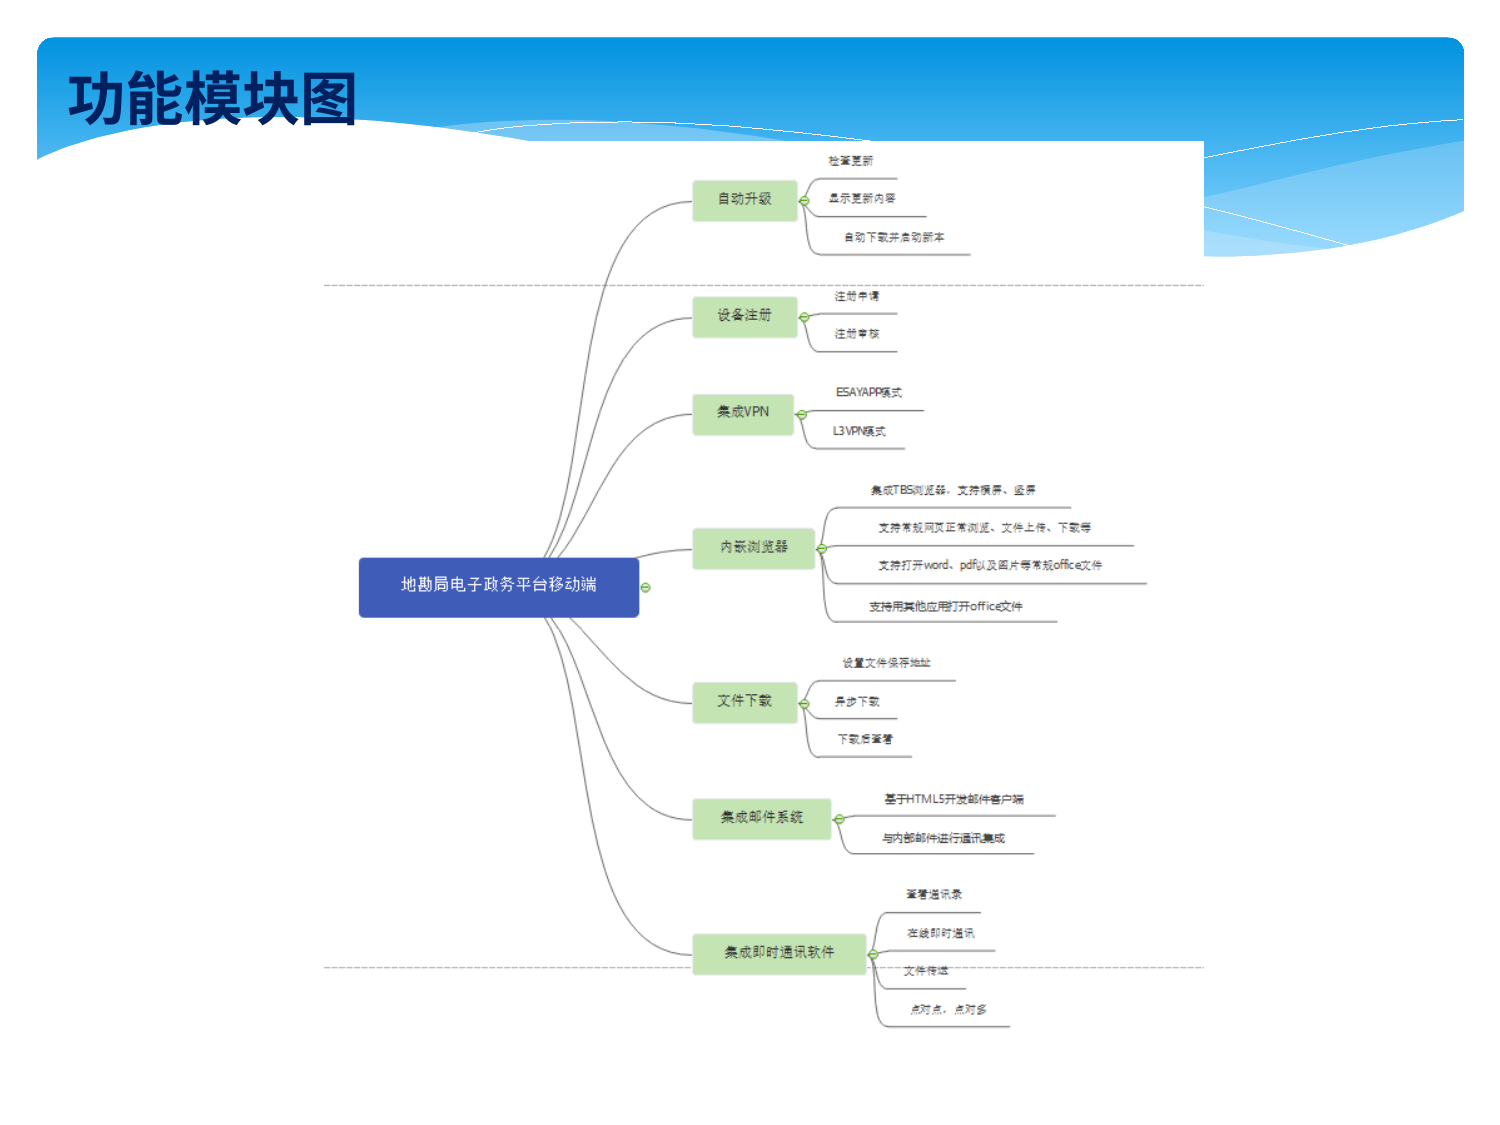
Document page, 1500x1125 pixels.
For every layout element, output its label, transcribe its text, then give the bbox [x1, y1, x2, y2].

picture [324, 141, 1204, 1041]
text_box 功能模块图 [53, 54, 1040, 140]
